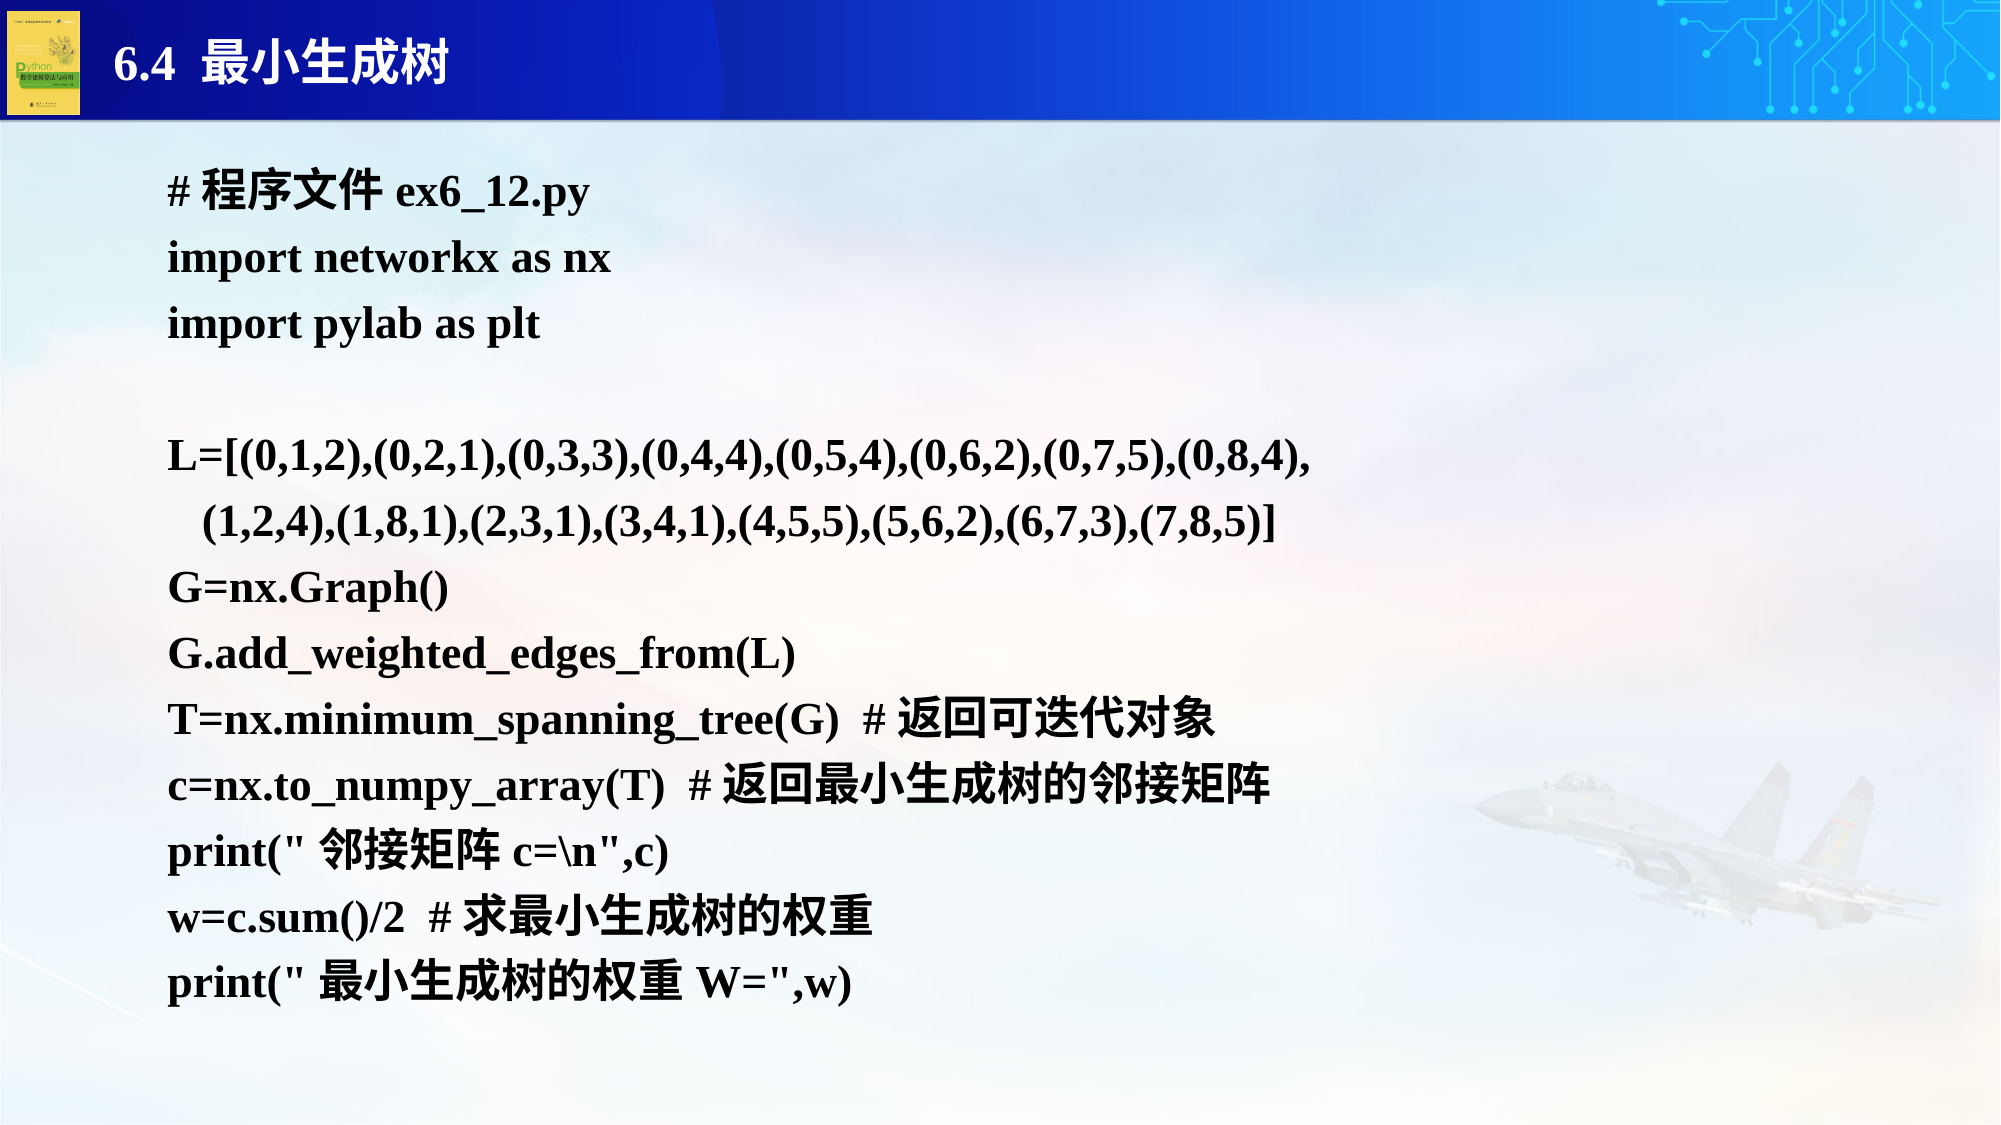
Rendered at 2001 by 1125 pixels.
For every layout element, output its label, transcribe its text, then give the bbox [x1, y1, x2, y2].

list #程序文件ex6_12.py import networkx as nx import pylab as plt L=[(0,1,2),(0,2,1),(0,3,3),(0,4,4),(0,5,4),(0,6,2),(0,7,5),(0,8,4), (1,2,4),(1,8,1),(2,3,1),(3,4,1),(4,5,5),(5,6,2),(6,7,3),(7,8,5)] G=nx.Graph() G.add_weighted_edges_from(L) T=nx.minimum_spanning_tree(G) #返回可迭代对象 c=nx.to_numpy_array(T) #返回最小生成树的邻接矩阵 print("邻接矩阵c=\n",c) w=c.sum()/2 #求最小生成树的权重 print("最小生成树的权重W=",w) [107, 142, 1951, 1036]
picture [0, 0, 2000, 1125]
